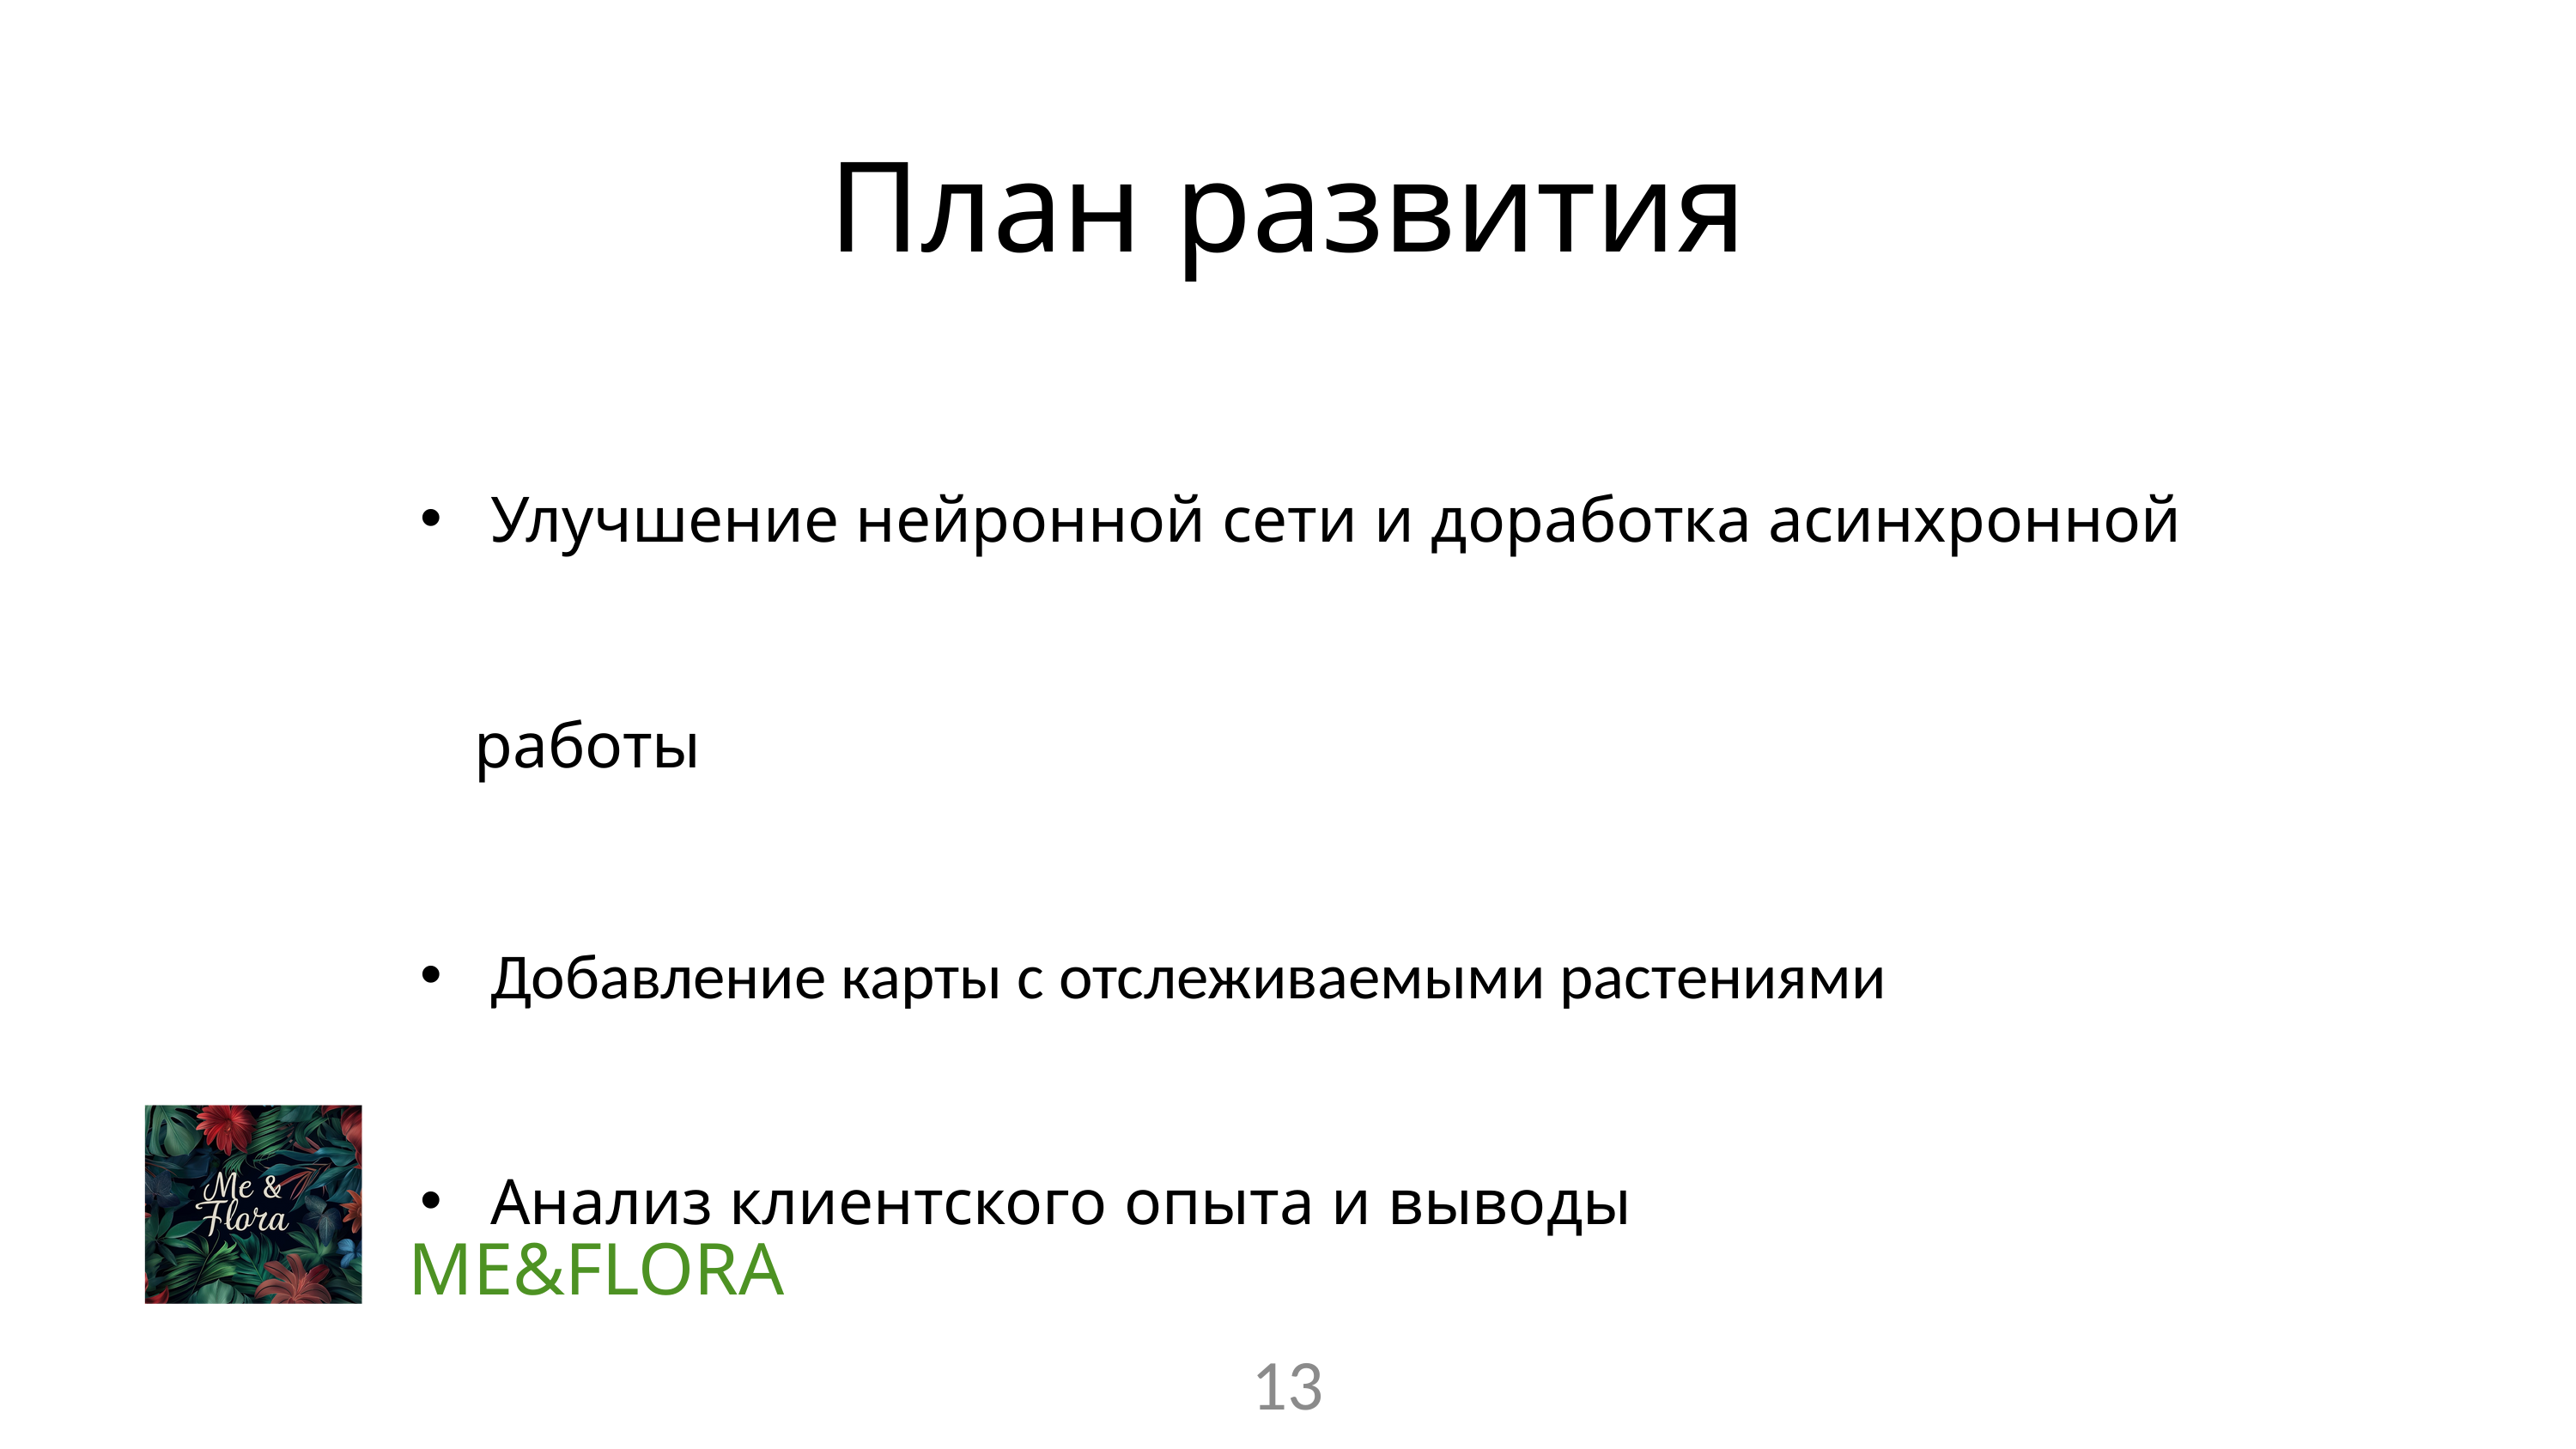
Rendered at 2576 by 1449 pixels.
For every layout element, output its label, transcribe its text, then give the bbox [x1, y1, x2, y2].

text_box ME&FLORA [389, 1238, 804, 1310]
text_box [144, 1105, 362, 1304]
slide_number 13 [1138, 1355, 1438, 1408]
text_box План развития [0, 101, 2576, 277]
text_box Улучшение нейронной сети и доработка асинхронной работы Добавление карты с отслеживаемыми растениями Анализ клиентского опыта и выводы [368, 329, 2208, 1238]
